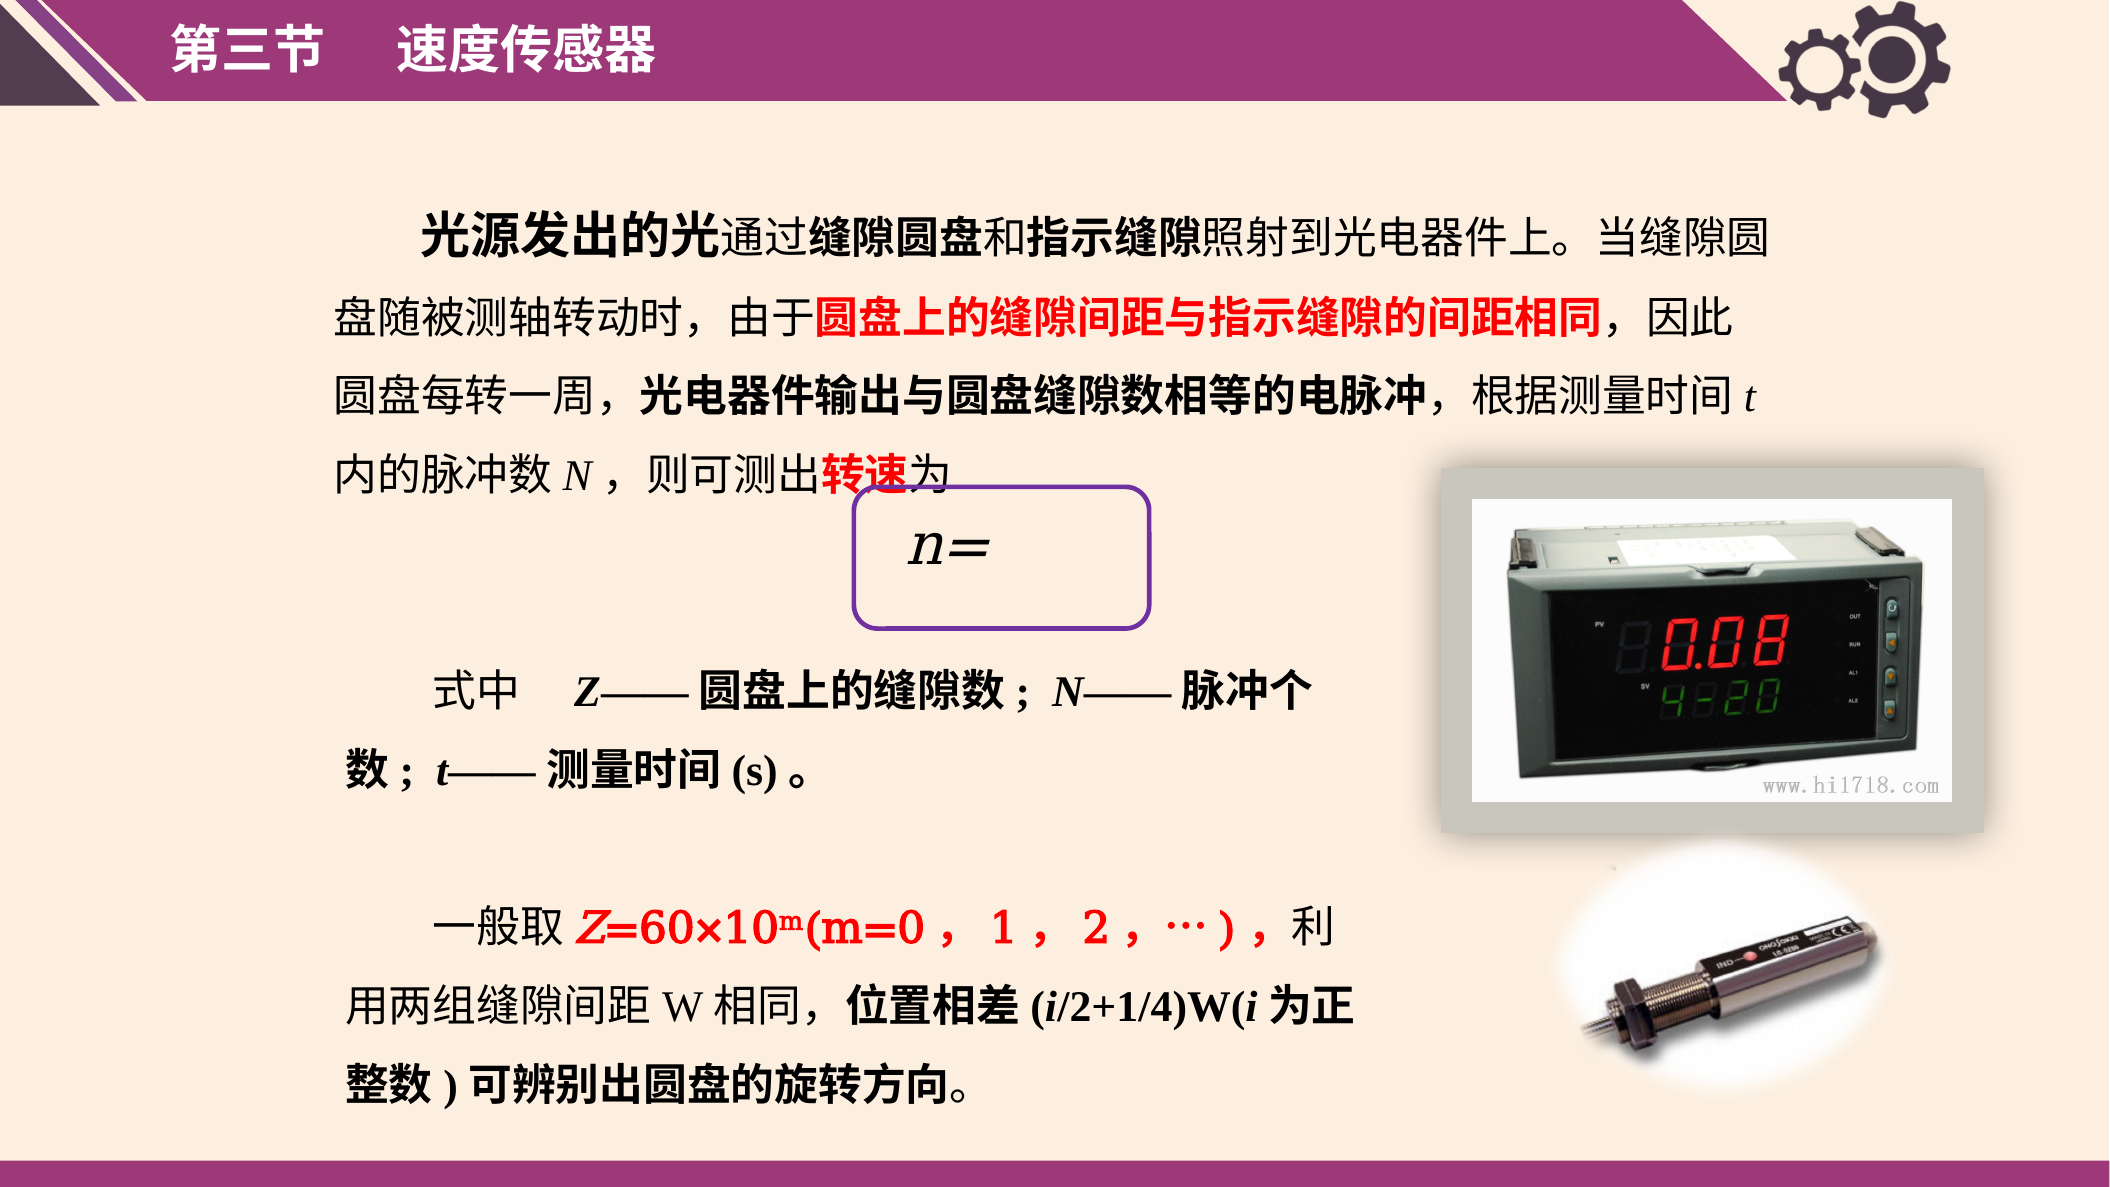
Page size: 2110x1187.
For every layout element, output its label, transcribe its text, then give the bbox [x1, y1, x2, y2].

text_box [40, 0, 1790, 103]
text_box [13, 0, 140, 103]
text_box [0, 1160, 2110, 1187]
text_box [0, 2, 103, 107]
picture [1793, 0, 1942, 139]
text_box 第三节 速度传感器 [153, 8, 1460, 87]
text_box [852, 485, 1151, 630]
picture [1539, 823, 1906, 1108]
picture [1471, 498, 1953, 803]
text_box 式中 Z——圆盘上的缝隙数; N——脉冲个数; t——测量时间(s)。 一般取Z=60×10m(m=0，1，2，…)，利用两组缝隙间距W相同，位置相差(i/2+1/4)W(i为正整数)可辨别出圆盘的旋转方向。 [329, 628, 1374, 1117]
text_box 光源发出的光通过缝隙圆盘和指示缝隙照射到光电器件上。当缝隙圆盘随被测轴转动时，由于圆盘上的缝隙间距与指示缝隙的间距相同，因此圆盘每转一周，光电器件输出与圆盘缝隙数相等的电脉冲，根据测量时间t内的脉冲数N，则可测出转速为 [317, 165, 1787, 508]
